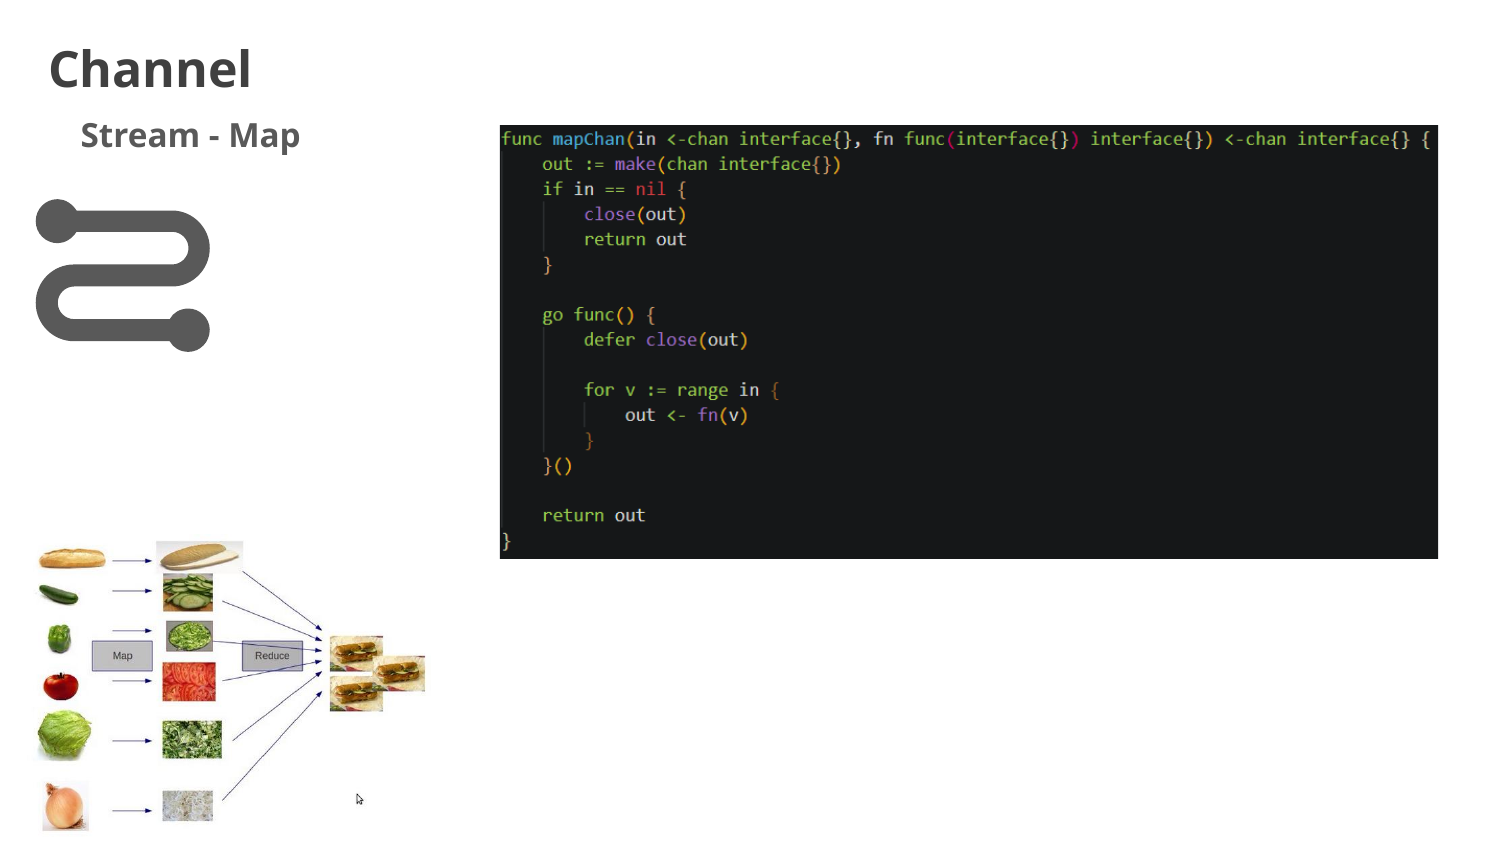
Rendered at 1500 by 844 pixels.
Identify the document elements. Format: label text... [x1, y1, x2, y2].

text_box Stream - Map [64, 106, 355, 163]
picture [26, 534, 431, 838]
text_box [499, 124, 1439, 559]
text_box [35, 199, 210, 352]
text_box Channel [32, 29, 567, 106]
